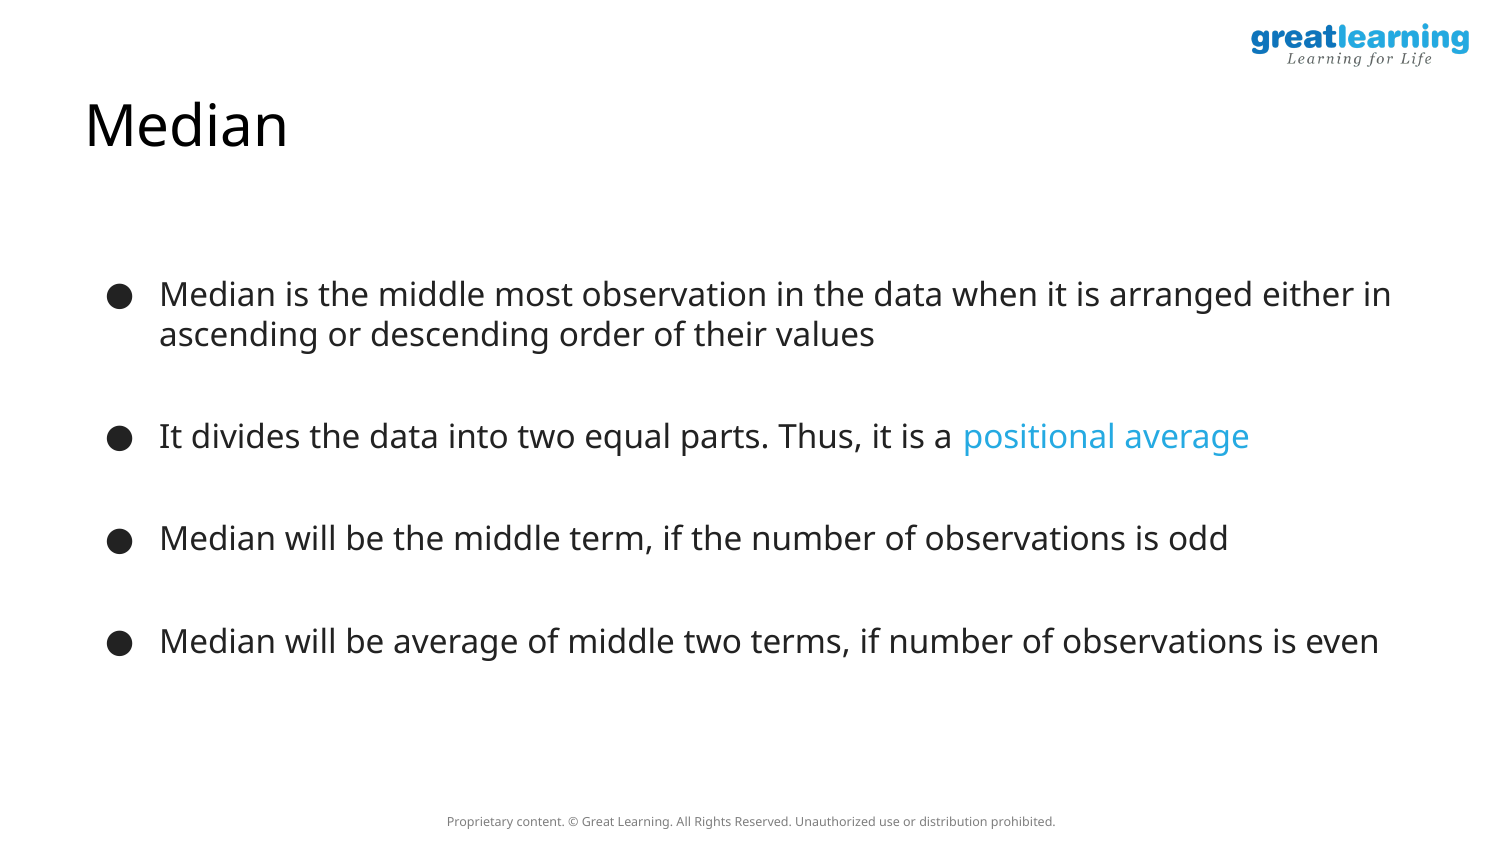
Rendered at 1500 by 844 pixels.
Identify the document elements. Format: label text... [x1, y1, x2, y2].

text_box Median is the middle most observation in the data when it is arranged either in ascending or descending order of their values It divides the data into two equal parts. Thus, it is a positional average Median will be the middle term, if the number of observations is odd Median will be average of middle two terms, if number of observations is even [69, 257, 1447, 750]
title Median [69, 72, 1175, 167]
picture [1251, 23, 1469, 67]
